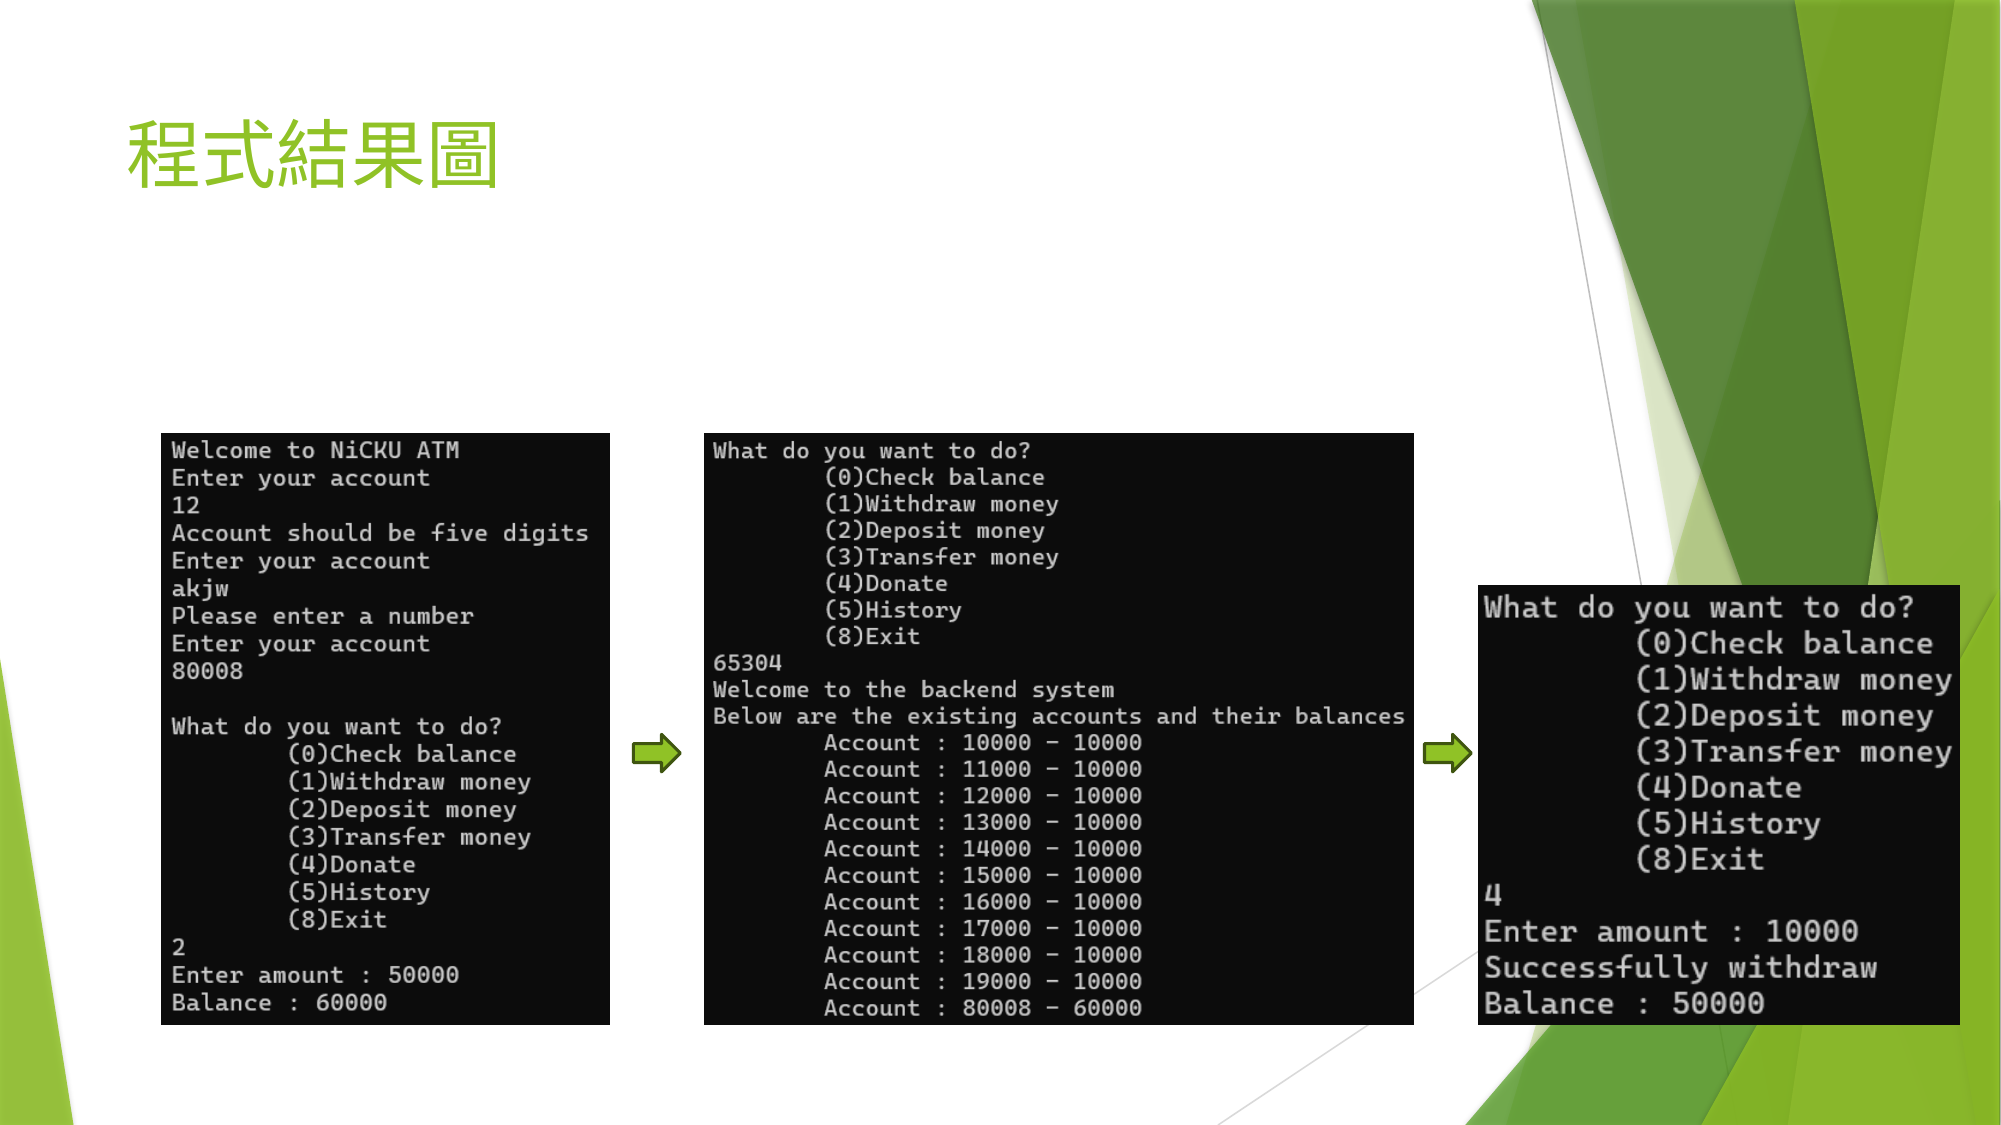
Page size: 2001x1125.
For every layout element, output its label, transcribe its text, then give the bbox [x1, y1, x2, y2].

picture [1477, 585, 1960, 1026]
text_box [631, 732, 682, 774]
picture [160, 433, 611, 1026]
title 程式結果圖 [111, 99, 524, 206]
picture [703, 433, 1414, 1026]
text_box [1422, 732, 1472, 774]
